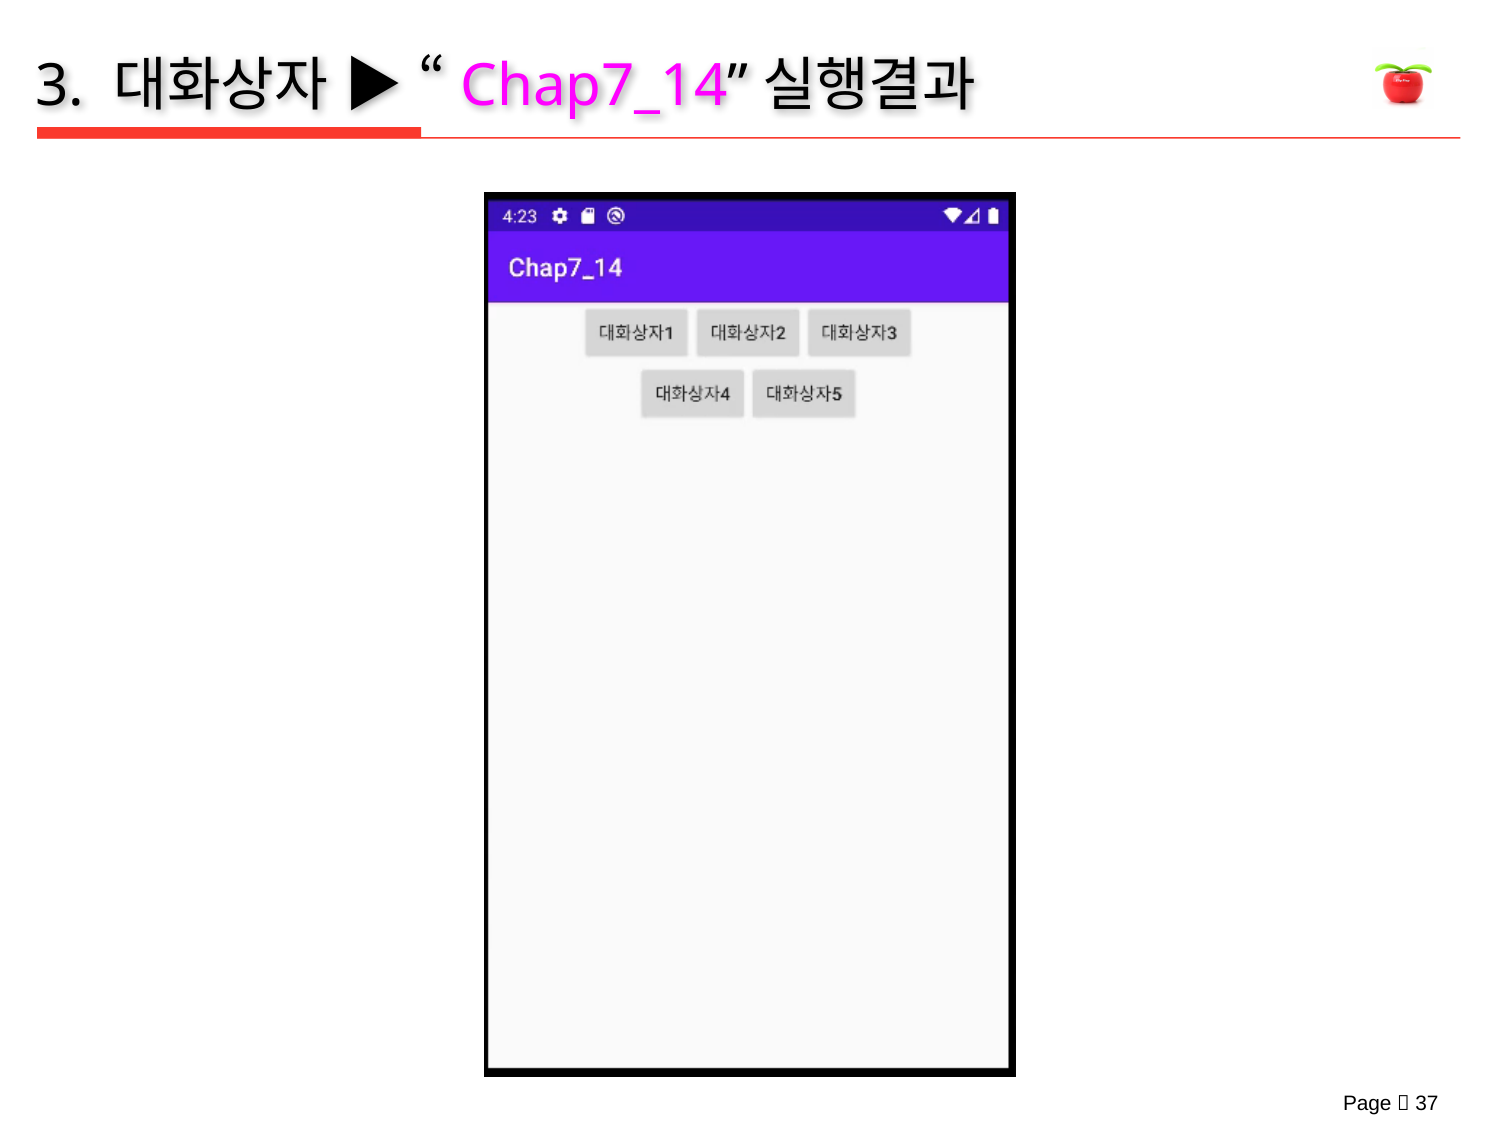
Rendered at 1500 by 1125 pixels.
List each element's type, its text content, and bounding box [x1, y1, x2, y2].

picture [1372, 46, 1434, 109]
title 3. 대화상자 ▶ “Chap7_14”실행결과 [35, 47, 1434, 142]
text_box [483, 191, 1017, 1078]
